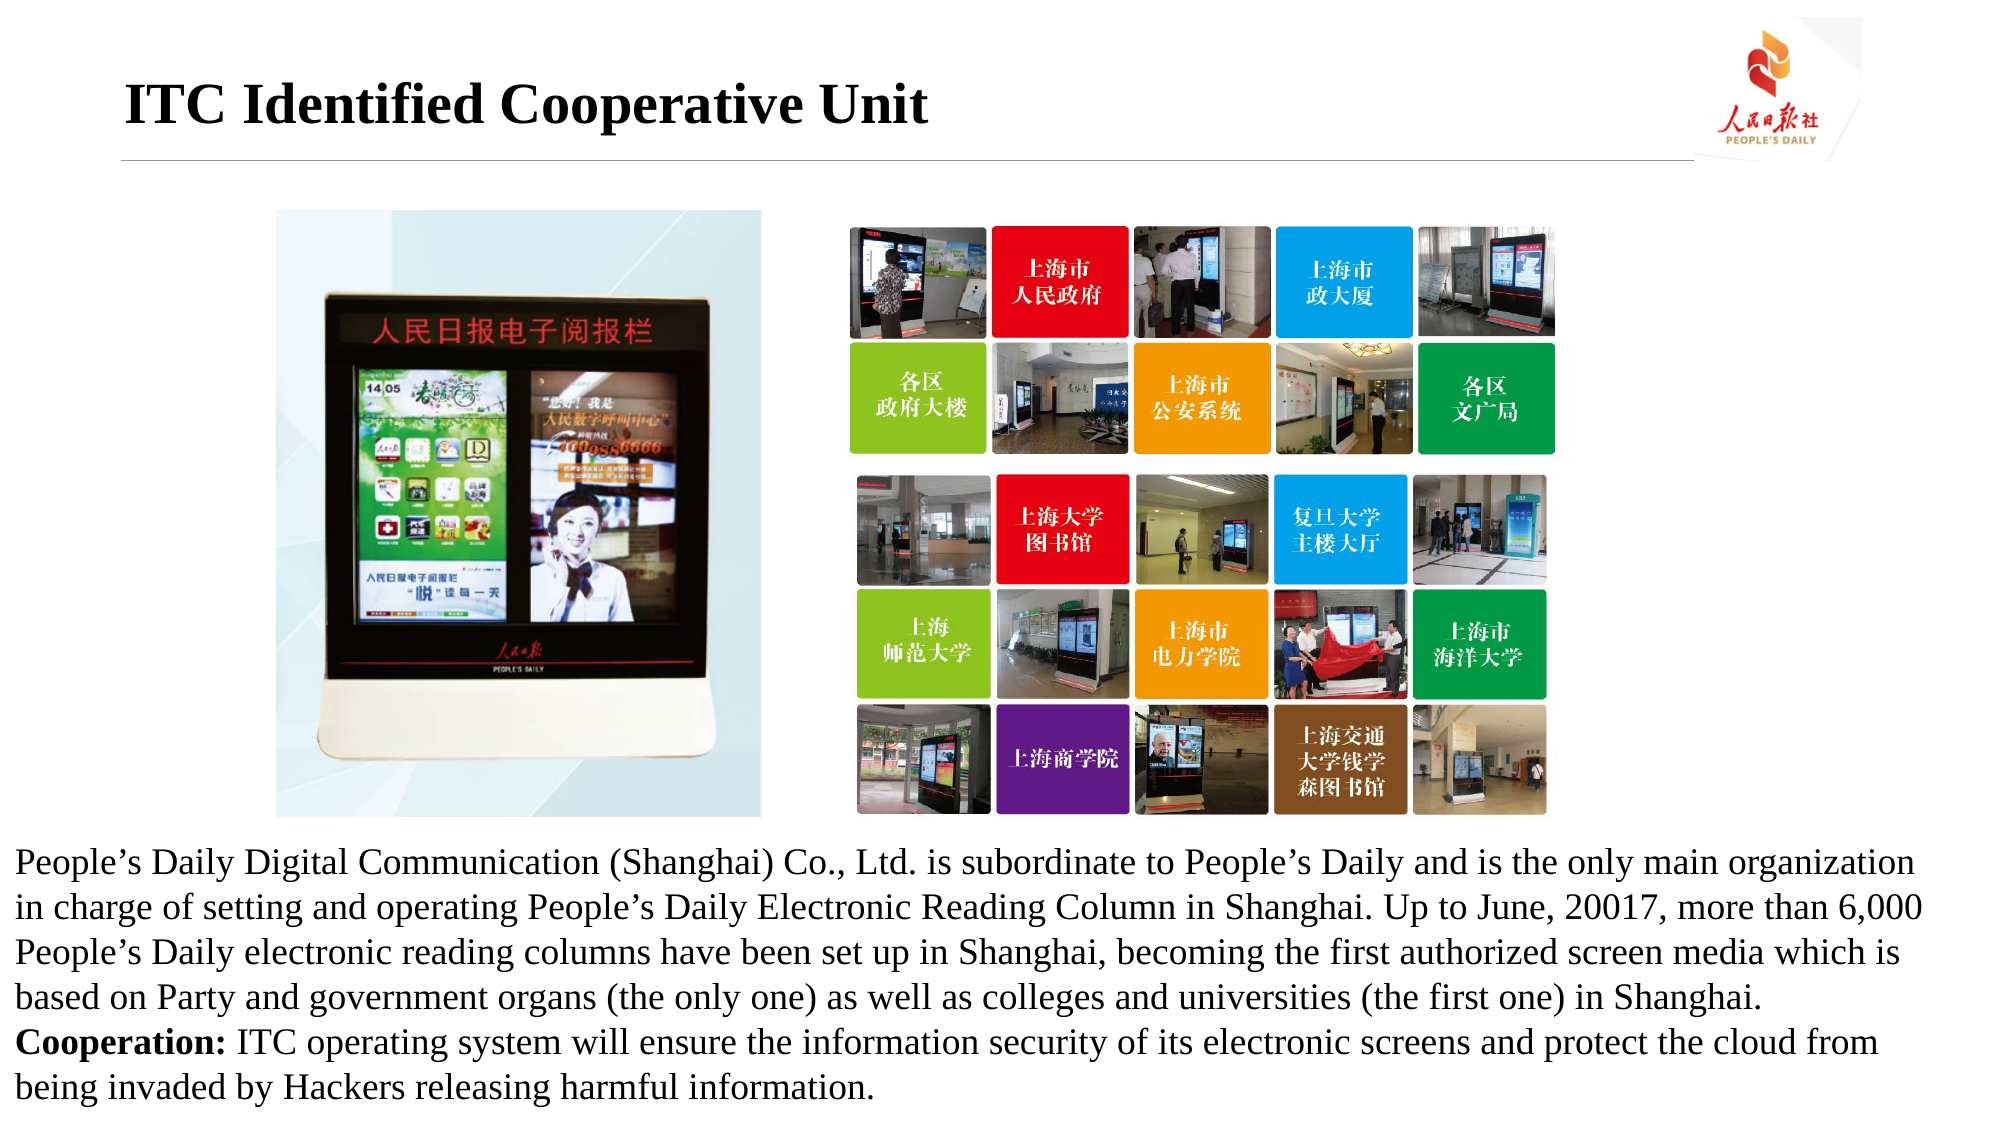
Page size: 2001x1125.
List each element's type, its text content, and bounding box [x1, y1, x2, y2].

picture [836, 218, 1567, 831]
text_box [120, 76, 1694, 162]
text_box People’s Daily Digital Communication (Shanghai) Co., Ltd. is subordinate to People’s Daily and is the only main organization in charge of setting and operating People’s Daily Electronic Reading Column in Shanghai. Up to June, 20017, more than 6,000 People’s Daily electronic reading columns have been set up in Shanghai, becoming the first authorized screen media which is based on Party and government organs (the only one) as well as colleges and universities (the first one) in Shanghai. Cooperation: ITC operating system will ensure the information security of its electronic screens and protect the cloud from being invaded by Hackers releasing harmful information. [0, 829, 1947, 1125]
picture [275, 209, 762, 817]
picture [1694, 16, 1862, 162]
